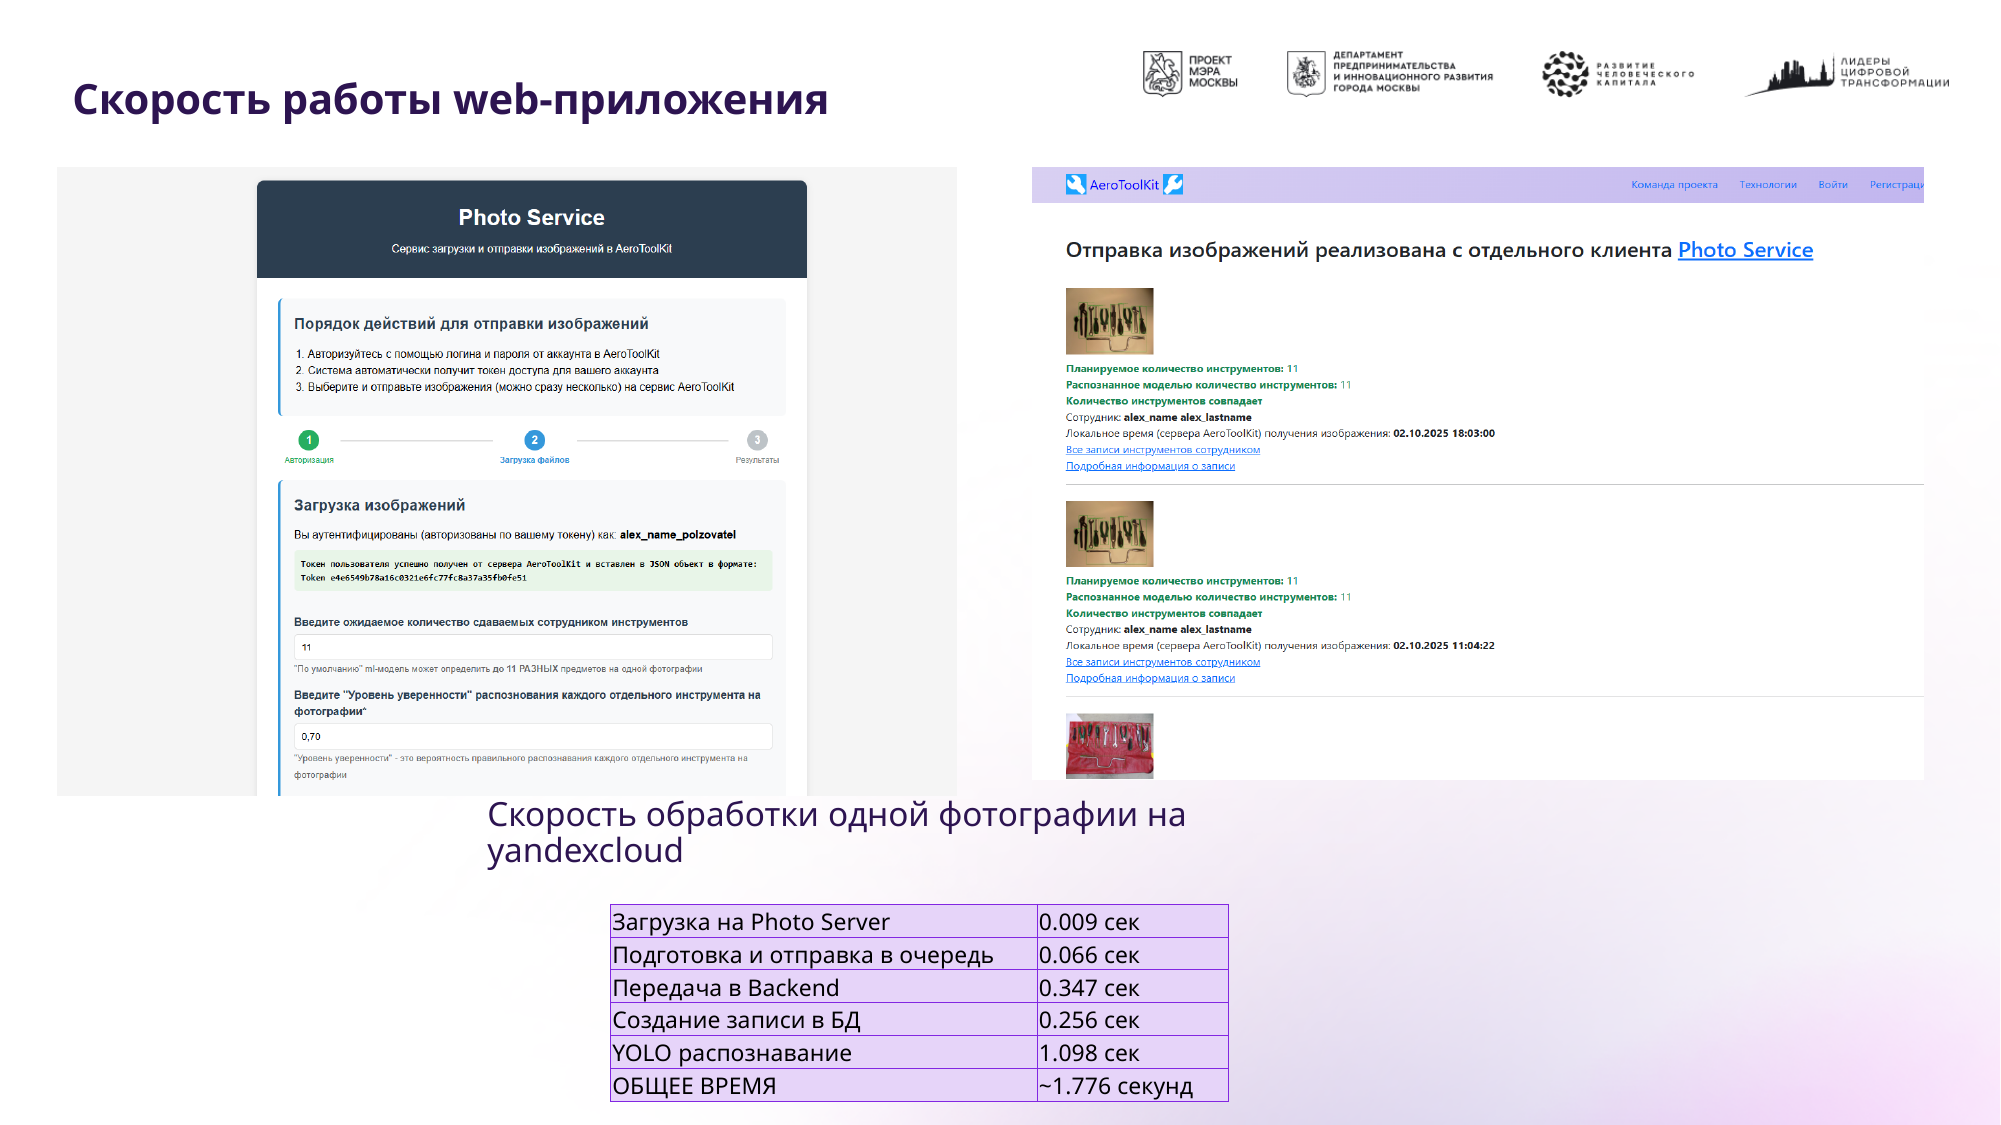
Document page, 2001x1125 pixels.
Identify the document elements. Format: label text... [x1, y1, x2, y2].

table_cell 0.347 сек [1038, 970, 1228, 1002]
table_header 0.009 сек [1038, 905, 1228, 937]
table_cell ОБЩЕЕ ВРЕМЯ [611, 1069, 1037, 1101]
text_box Скорость обработки одной фотографии на yandexcloud [472, 795, 1368, 877]
table_header Загрузка на Photo Server [611, 905, 1037, 937]
table_cell 0.066 сек [1038, 938, 1228, 969]
table_cell Передача в Backend [611, 970, 1037, 1002]
table_cell Создание записи в БД [611, 1003, 1037, 1035]
table_cell Подготовка и отправка в очередь [611, 938, 1037, 969]
table_cell 0.256 сек [1038, 1003, 1228, 1035]
table_cell YOLO распознавание [611, 1036, 1037, 1068]
table_cell ~1.776 секунд [1038, 1069, 1228, 1101]
title Скорость работы web-приложения [57, 69, 1676, 131]
table_cell 1.098 сек [1038, 1036, 1228, 1068]
picture [0, 0, 2001, 1125]
